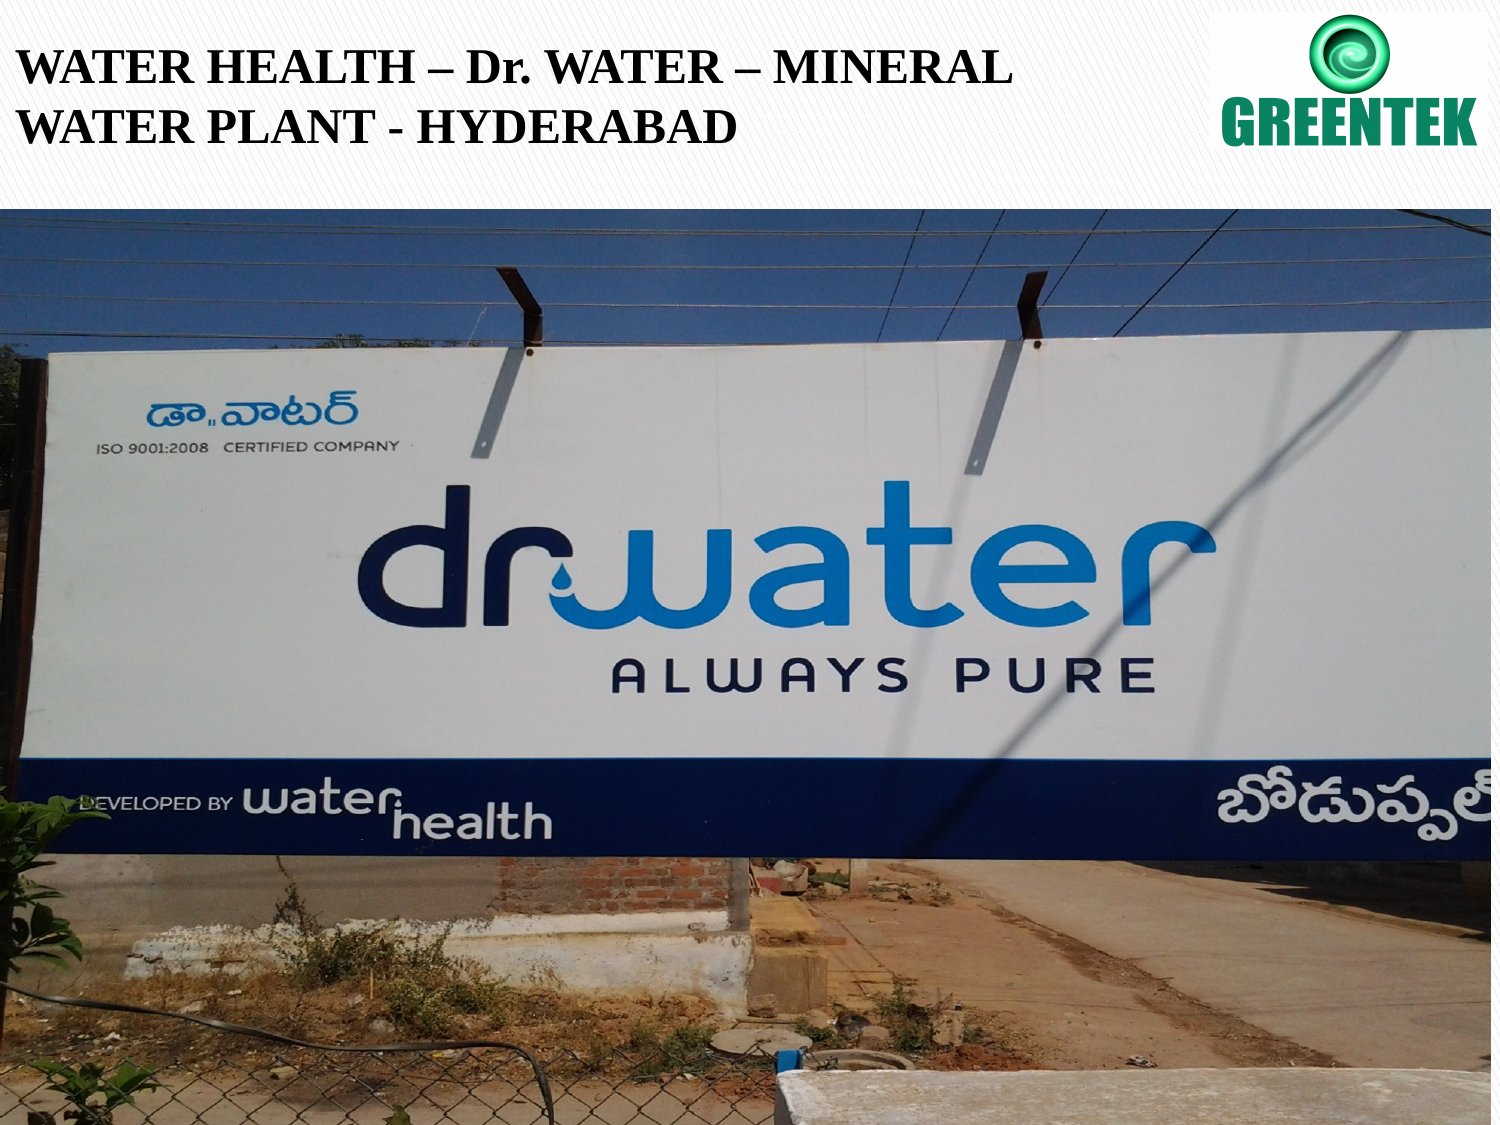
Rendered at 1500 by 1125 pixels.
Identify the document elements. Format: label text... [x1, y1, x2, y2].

title WATER HEALTH – Dr. WATER – MINERAL WATER PLANT - HYDERABAD [0, 0, 1150, 188]
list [0, 209, 1492, 1125]
picture [1209, 12, 1488, 149]
